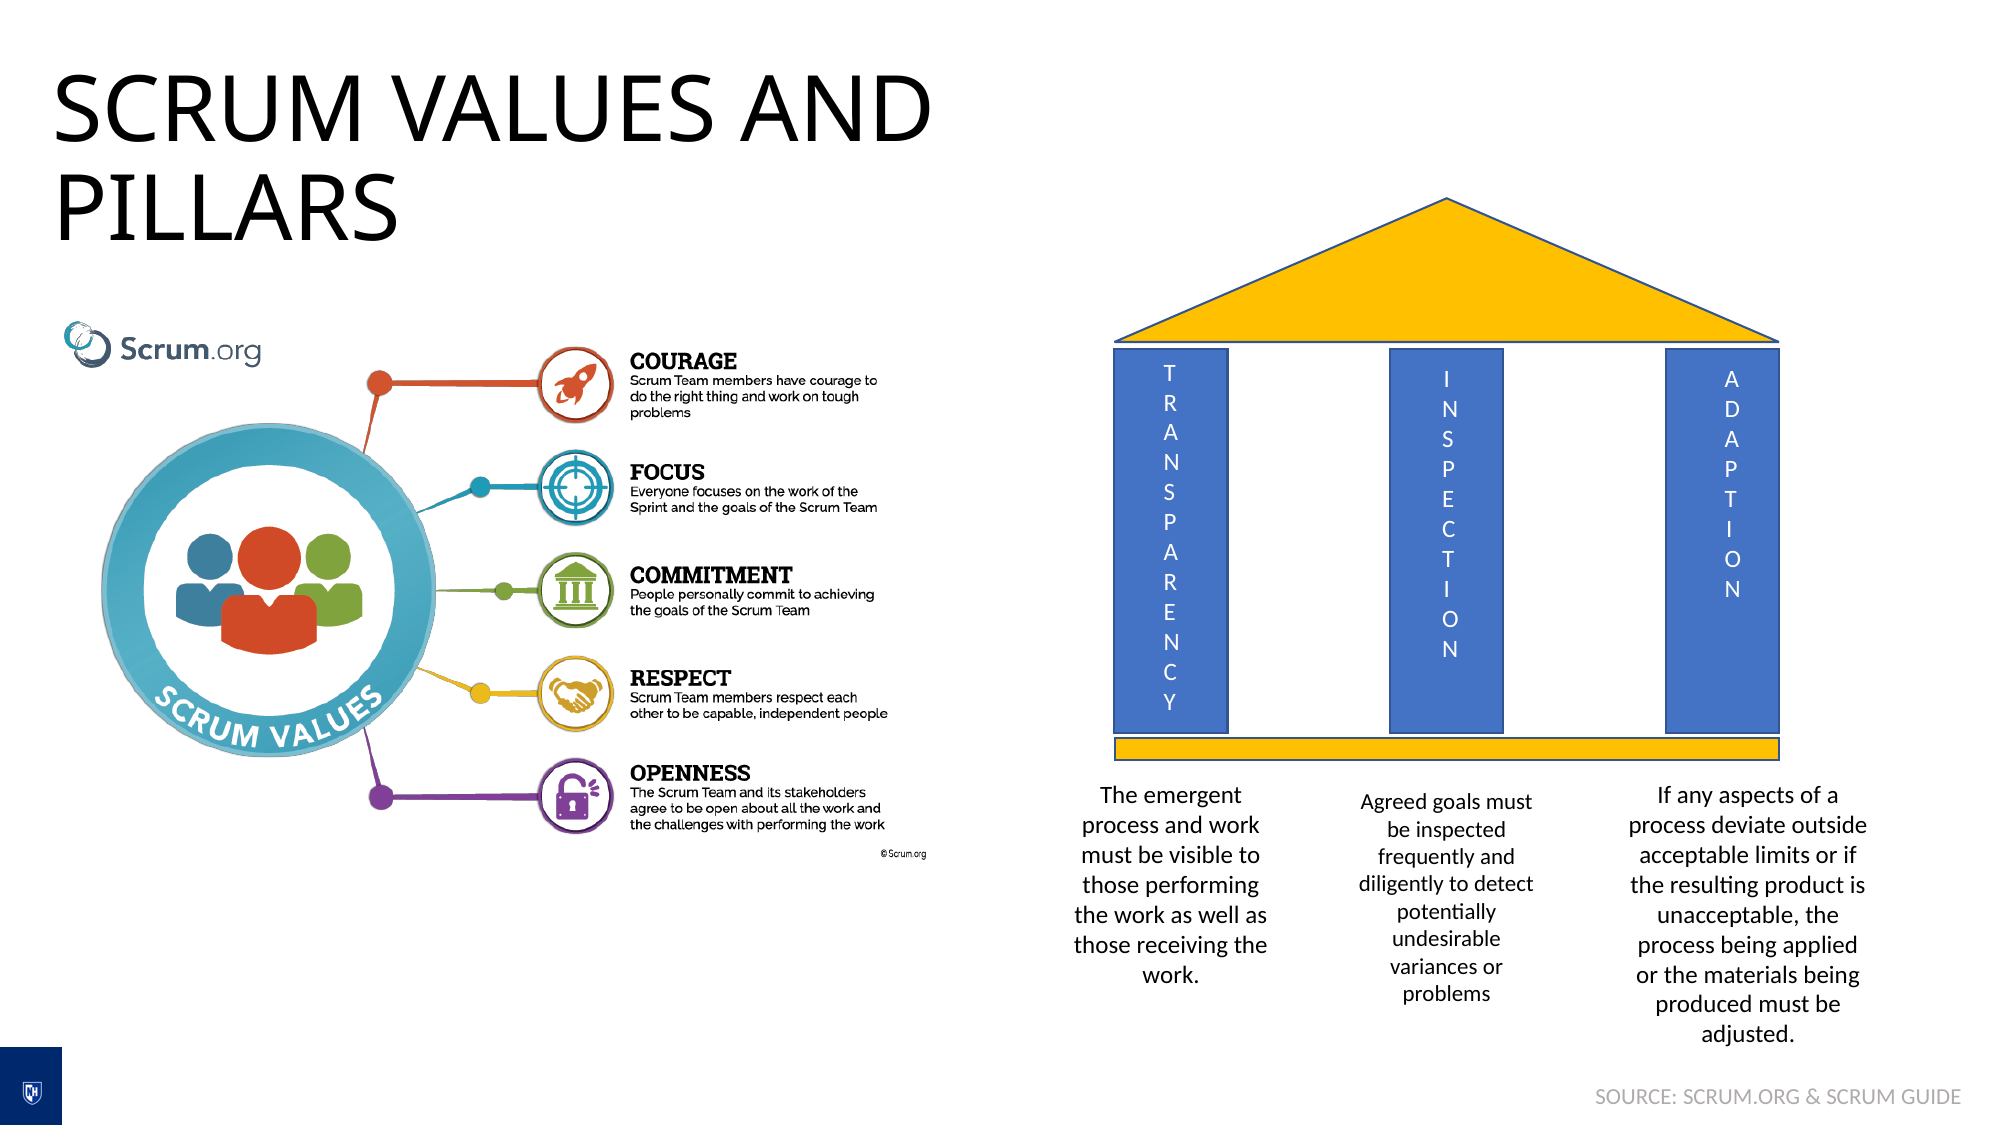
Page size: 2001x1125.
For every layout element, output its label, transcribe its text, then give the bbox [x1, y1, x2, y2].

title SCRUM VALUES AND PILLARS [37, 52, 1149, 271]
picture [37, 294, 952, 886]
text_box SOURCE: SCRUM.ORG & SCRUM GUIDE [1580, 1074, 1978, 1117]
picture [0, 1047, 62, 1125]
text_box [1058, 198, 1887, 1059]
